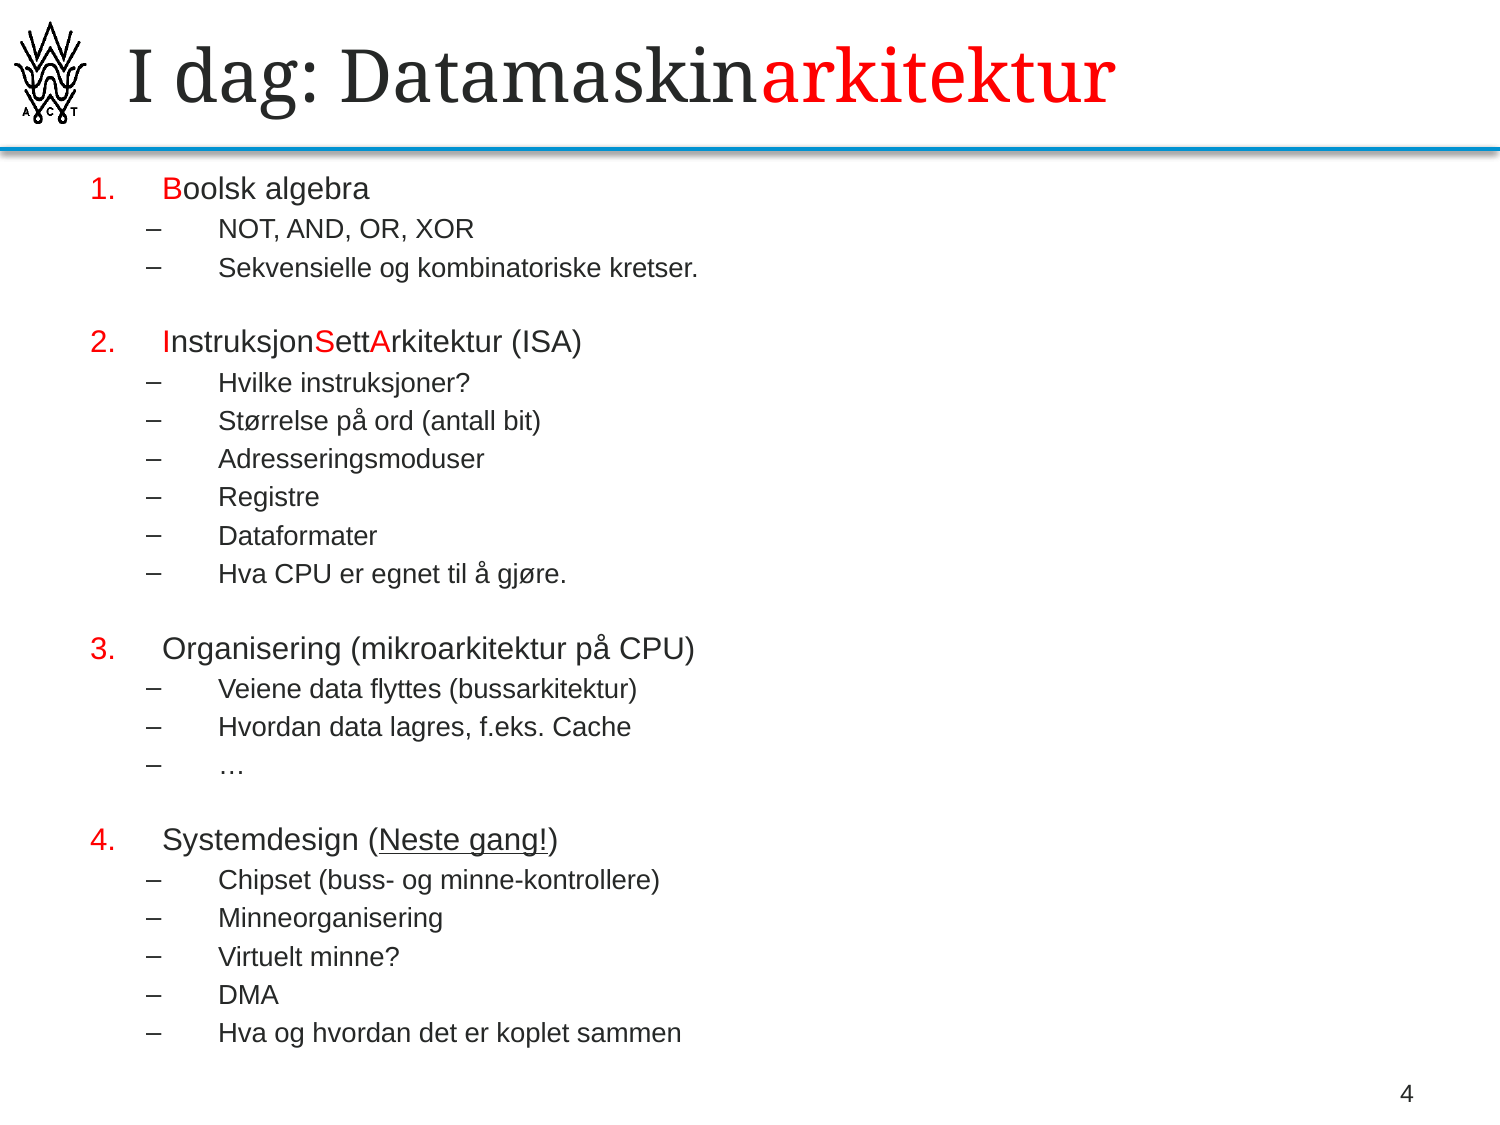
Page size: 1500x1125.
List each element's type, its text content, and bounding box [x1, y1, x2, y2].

picture [0, 0, 113, 146]
slide_number 4 [1351, 1062, 1430, 1123]
list Boolsk algebra NOT, AND, OR, XOR Sekvensielle og kombinatoriske kretser. InstruksjonSettArkitektur (ISA) Hvilke instruksjoner? Størrelse på ord (antall bit) Adresseringsmoduser Registre Dataformater Hva CPU er egnet til å gjøre. Organisering (mikroarkitektur på CPU) Veiene data flyttes (bussarkitektur) Hvordan data lagres, f.eks. Cache … Systemdesign (Neste gang!) Chipset (buss- og minne-kontrollere) Minneorganisering Virtuelt minne? DMA Hva og hvordan det er koplet sammen [74, 160, 1426, 1063]
title I dag: Datamaskinarkitektur [112, 20, 1463, 125]
